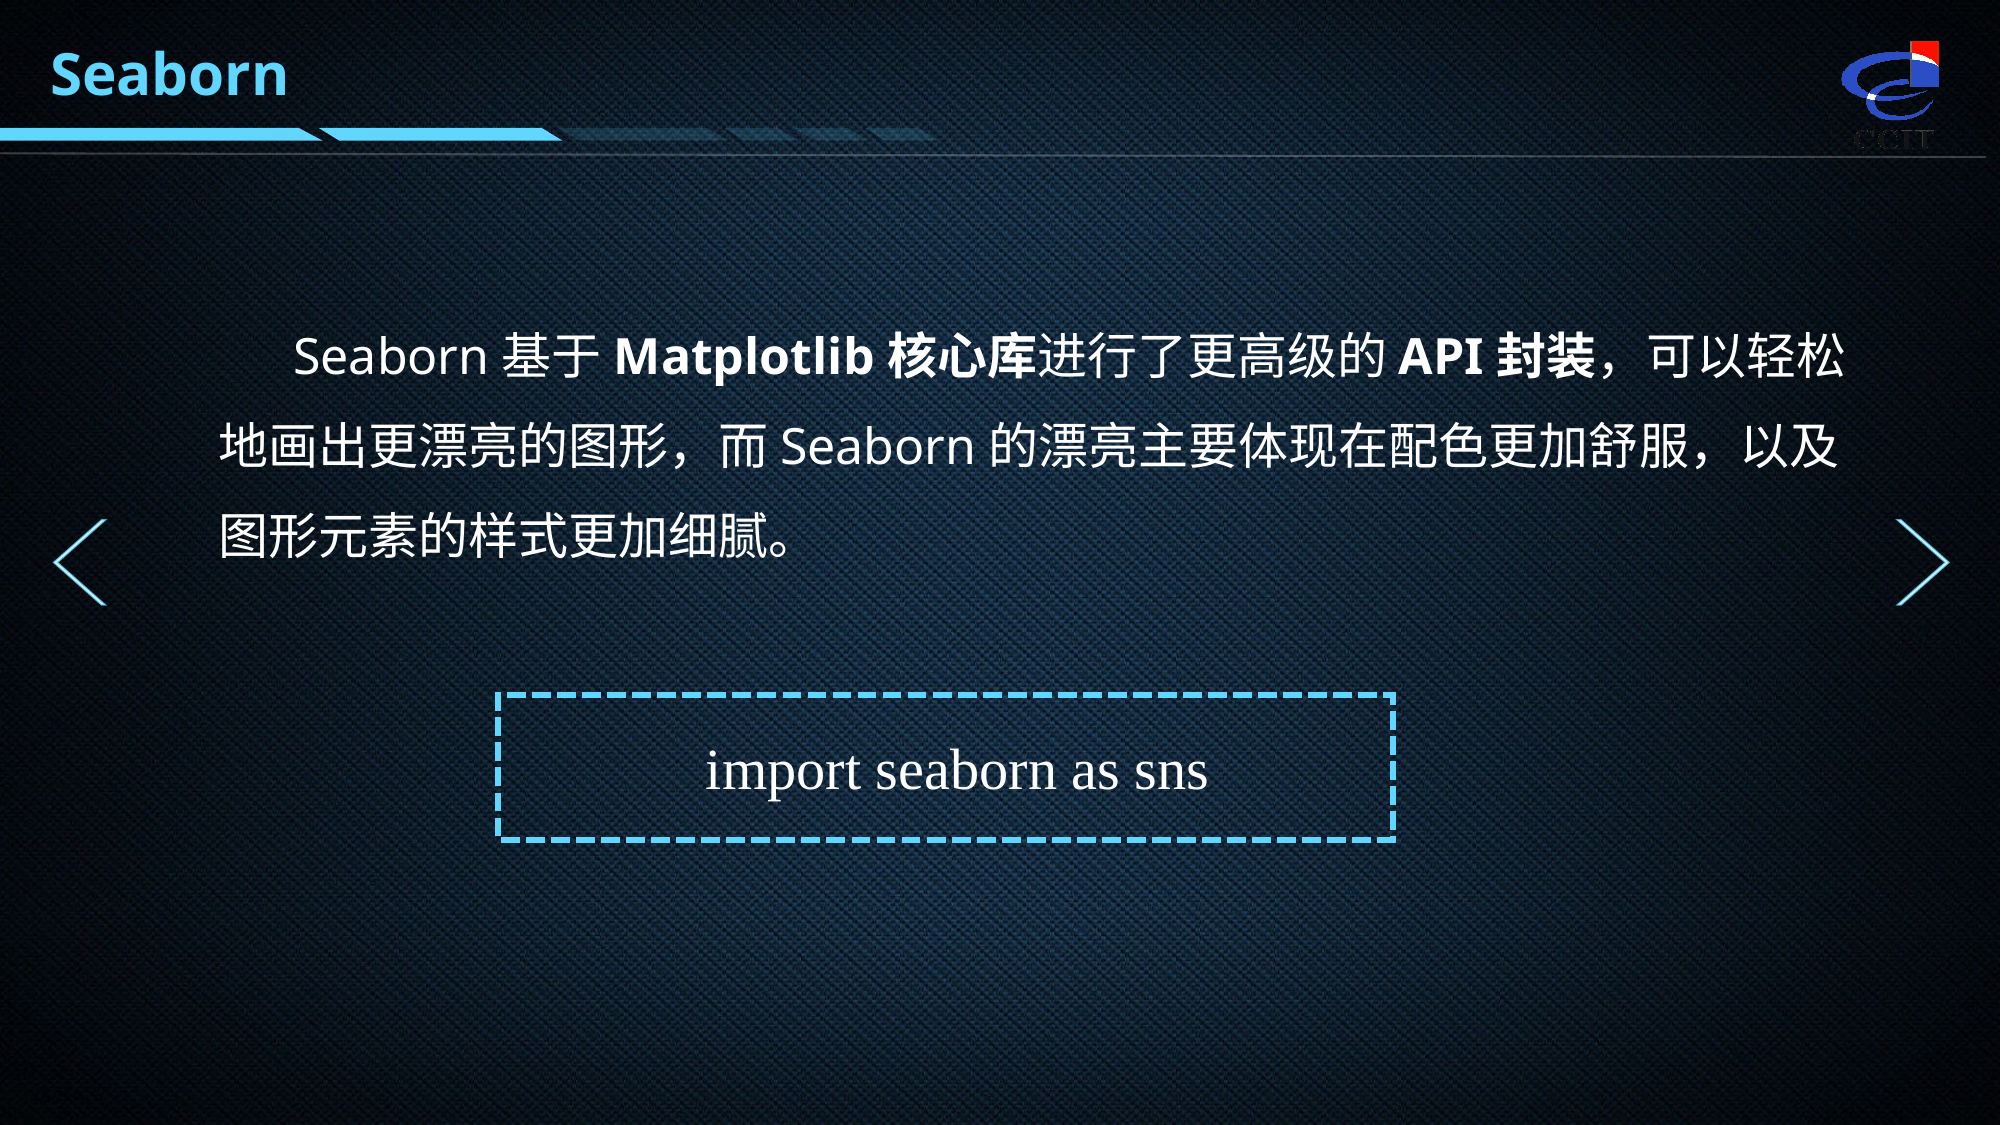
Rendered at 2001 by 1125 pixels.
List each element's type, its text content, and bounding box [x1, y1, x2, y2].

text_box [497, 695, 1393, 840]
text_box Seaborn基于Matplotlib核心库进行了更高级的API封装，可以轻松地画出更漂亮的图形，而Seaborn的漂亮主要体现在配色更加舒服，以及图形元素的样式更加细腻。 [203, 287, 1879, 573]
text_box Seaborn [35, 29, 475, 115]
picture [0, 0, 2000, 1125]
